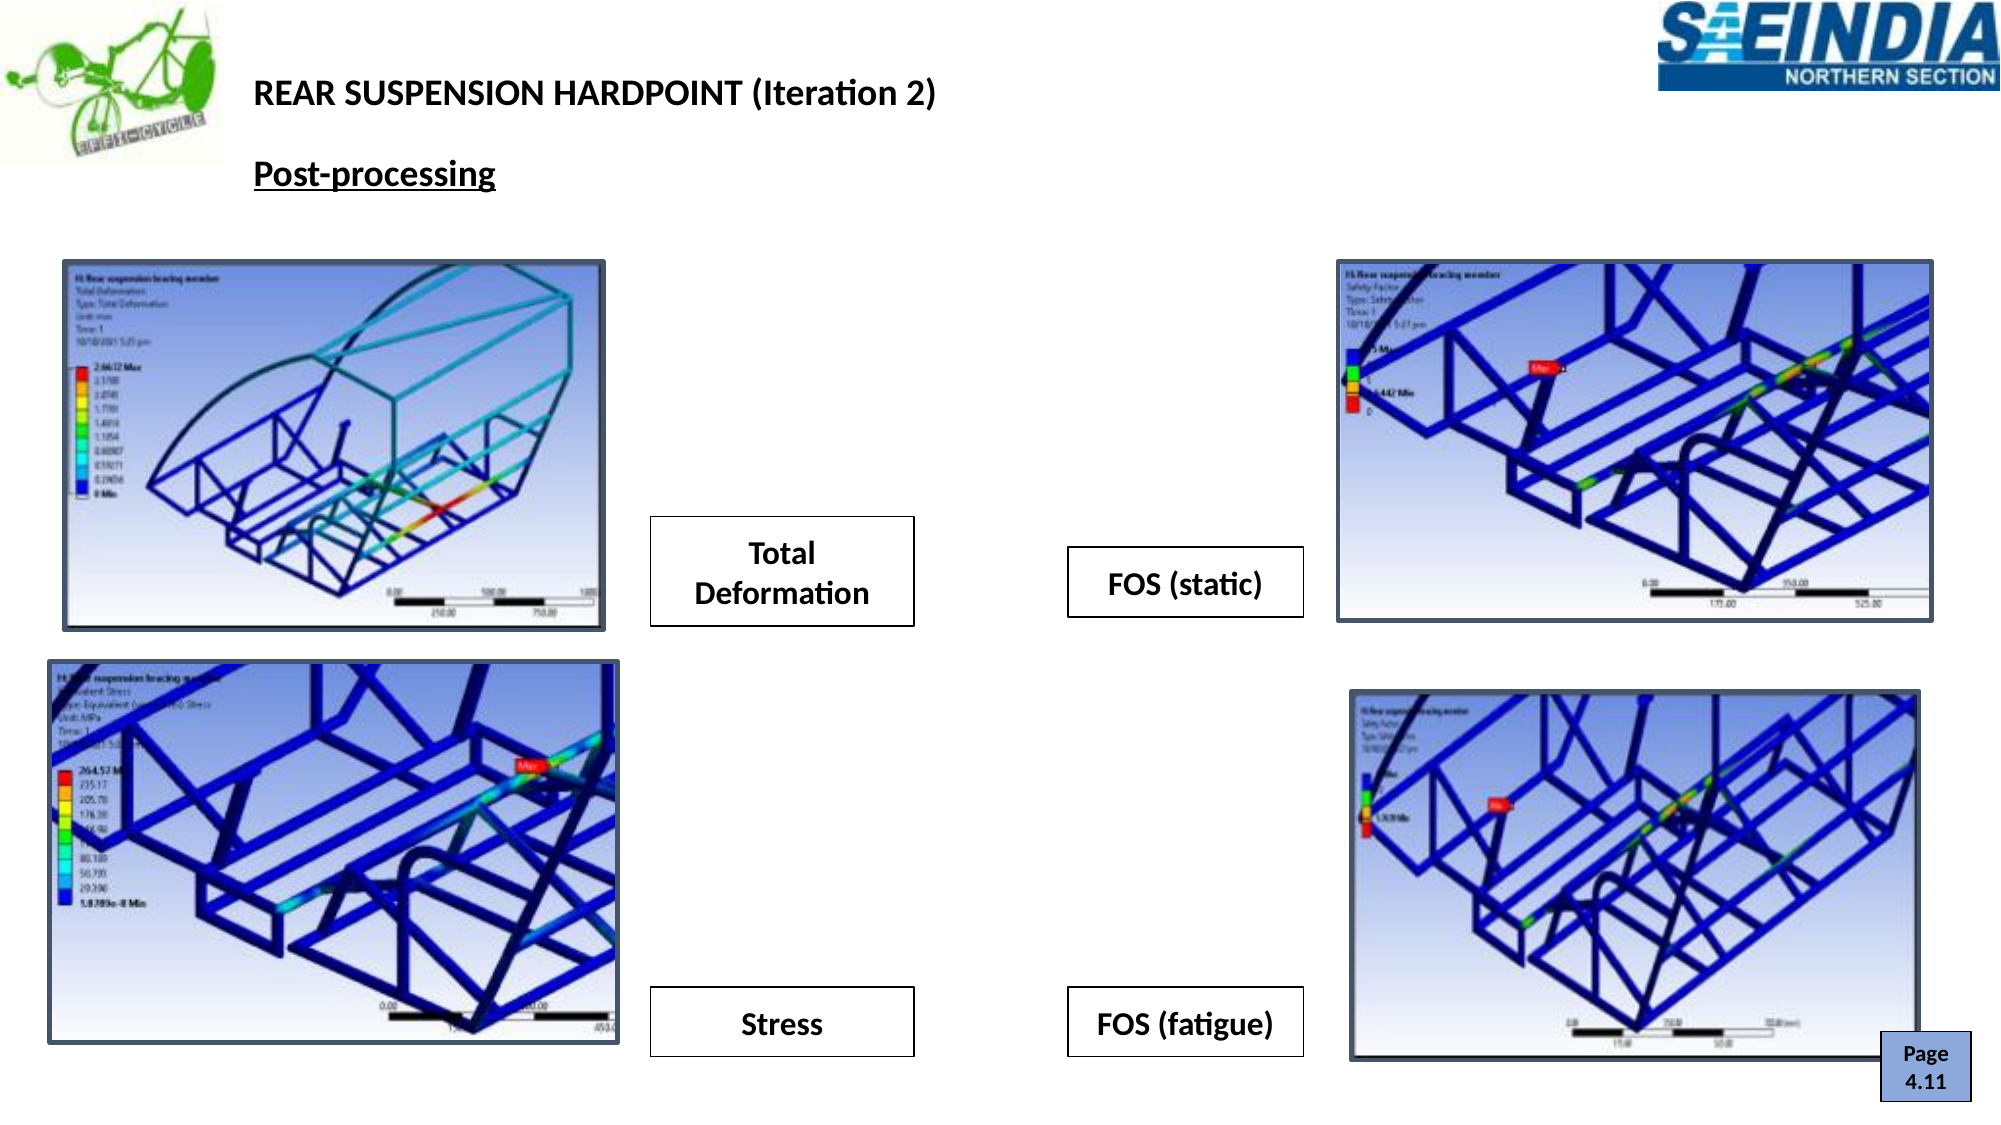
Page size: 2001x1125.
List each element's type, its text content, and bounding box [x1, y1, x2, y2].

picture [1353, 693, 1917, 1058]
text_box FOS (static) [1068, 547, 1304, 618]
picture [66, 263, 602, 628]
title REAR SUSPENSION HARDPOINT (Iteration 2) Post-processing [238, 24, 1413, 243]
picture [1340, 263, 1930, 619]
text_box Total Deformation [650, 516, 914, 627]
picture [51, 663, 616, 1041]
text_box Stress [650, 986, 914, 1057]
picture [1658, 1, 2000, 91]
picture [0, 1, 226, 165]
text_box Page 4.11 [1881, 1031, 1972, 1102]
text_box FOS (fatigue) [1068, 986, 1304, 1057]
